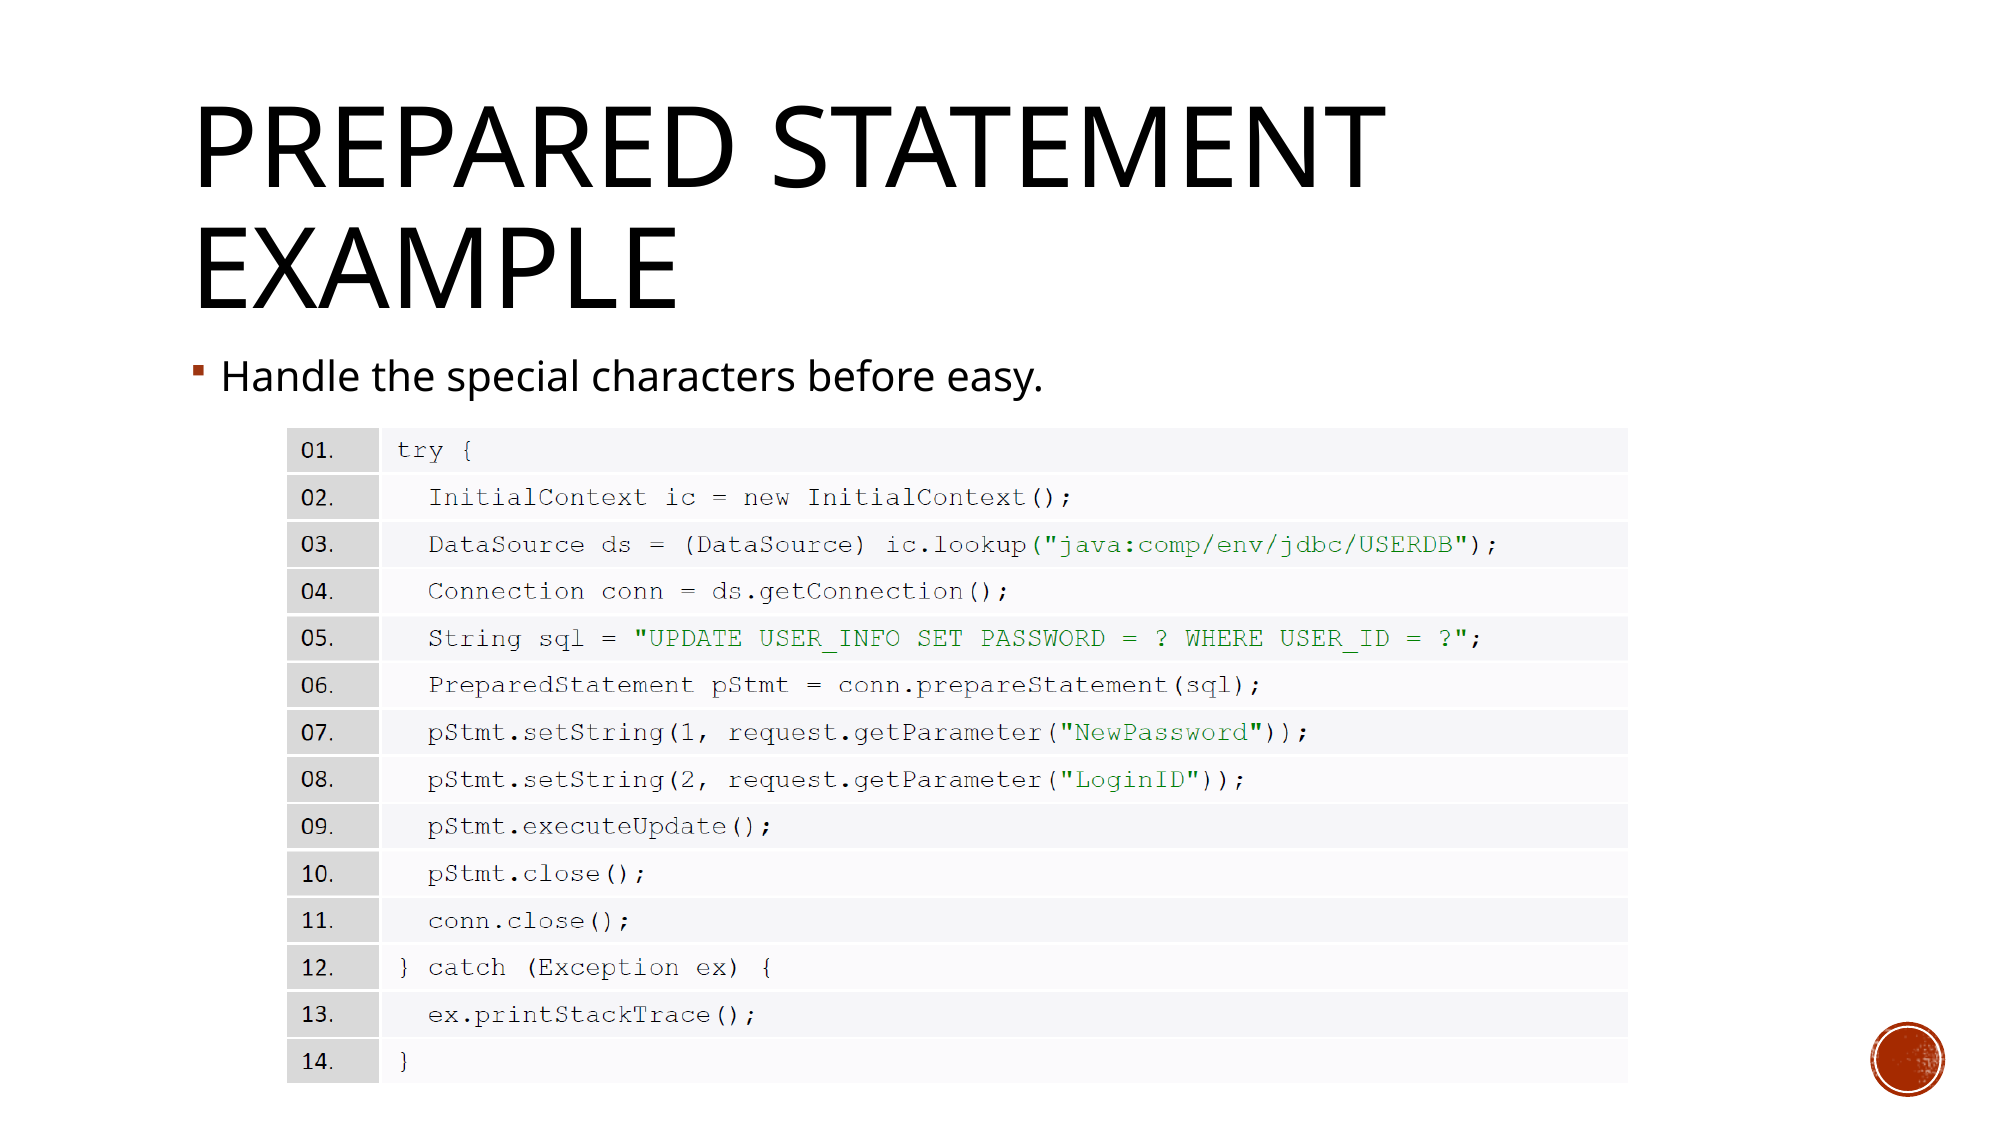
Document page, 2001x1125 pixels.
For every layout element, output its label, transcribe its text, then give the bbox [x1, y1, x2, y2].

title Prepared Statement Example [175, 79, 1826, 344]
picture [283, 426, 1631, 1086]
list Handle the special characters before easy. [175, 348, 1826, 1013]
